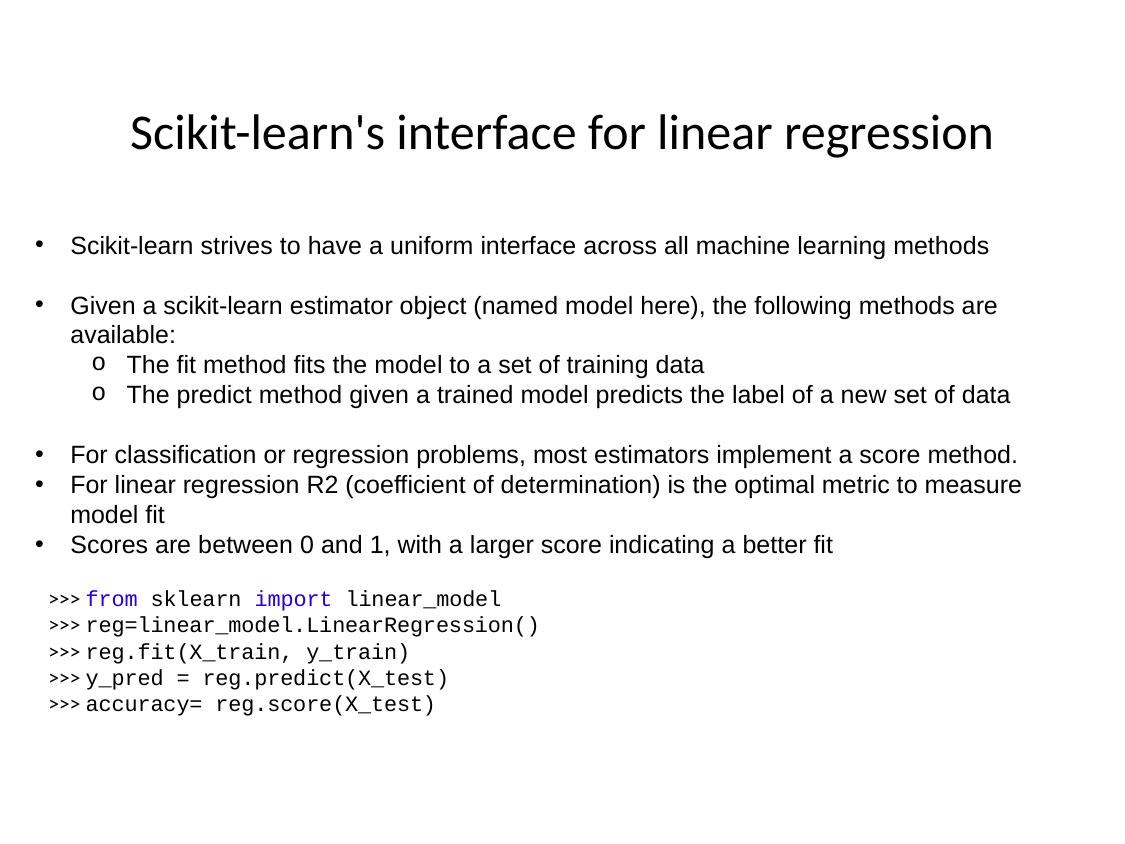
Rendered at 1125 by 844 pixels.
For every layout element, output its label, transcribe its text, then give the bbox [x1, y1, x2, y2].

text_box Scikit-learn strives to have a uniform interface across all machine learning methods Given a scikit-learn estimator object (named model here), the following methods are available: The fit method fits the model to a set of training data The predict method given a trained model predicts the label of a new set of data For classification or regression problems, most estimators implement a score method. For linear regression R2 (coefficient of determination) is the optimal metric to measure model fit Scores are between 0 and 1, with a larger score indicating a better fit >>> from sklearn import linear_model >>> reg=linear_model.LinearRegression() >>> reg.fit(X_train, y_train) >>> y_pred = reg.predict(X_test) >>> accuracy= reg.score(X_test) [20, 221, 1071, 776]
title Scikit-learn's interface for linear regression [56, 59, 1069, 200]
